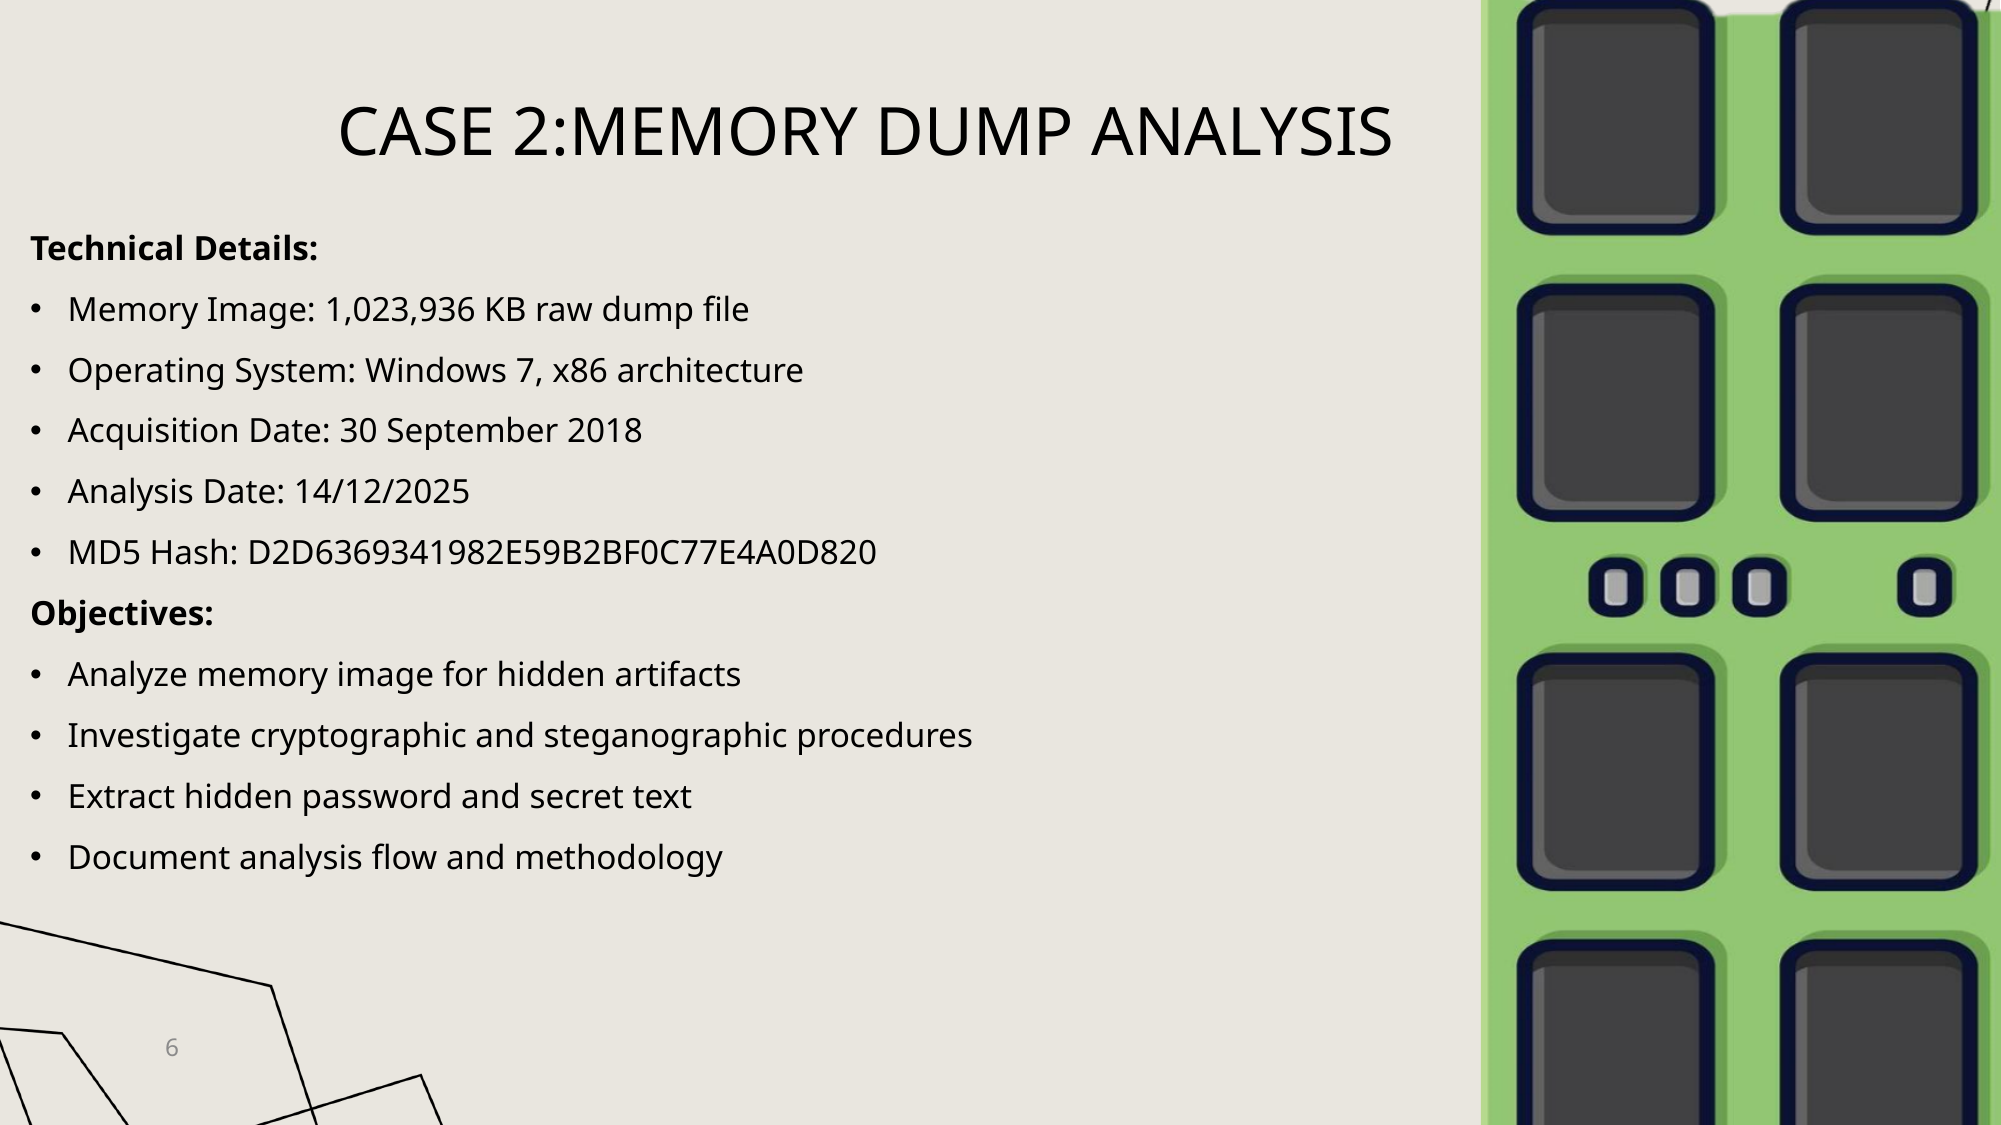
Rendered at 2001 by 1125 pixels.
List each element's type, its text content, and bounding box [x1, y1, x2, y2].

list Technical Details: Memory Image: 1,023,936 KB raw dump file Operating System: Windows 7, x86 architecture Acquisition Date: 30 September 2018 Analysis Date: 14/12/2025 MD5 Hash: D2D6369341982E59B2BF0C77E4A0D820 Objectives: Analyze memory image for hidden artifacts Investigate cryptographic and steganographic procedures Extract hidden password and secret text Document analysis flow and methodology [15, 224, 1352, 901]
picture [1178, 0, 2001, 1125]
picture [0, 900, 541, 1125]
slide_number 6 [150, 1024, 254, 1074]
title CASE 2:Memory DUMP ANALYSIS [322, 0, 1480, 268]
